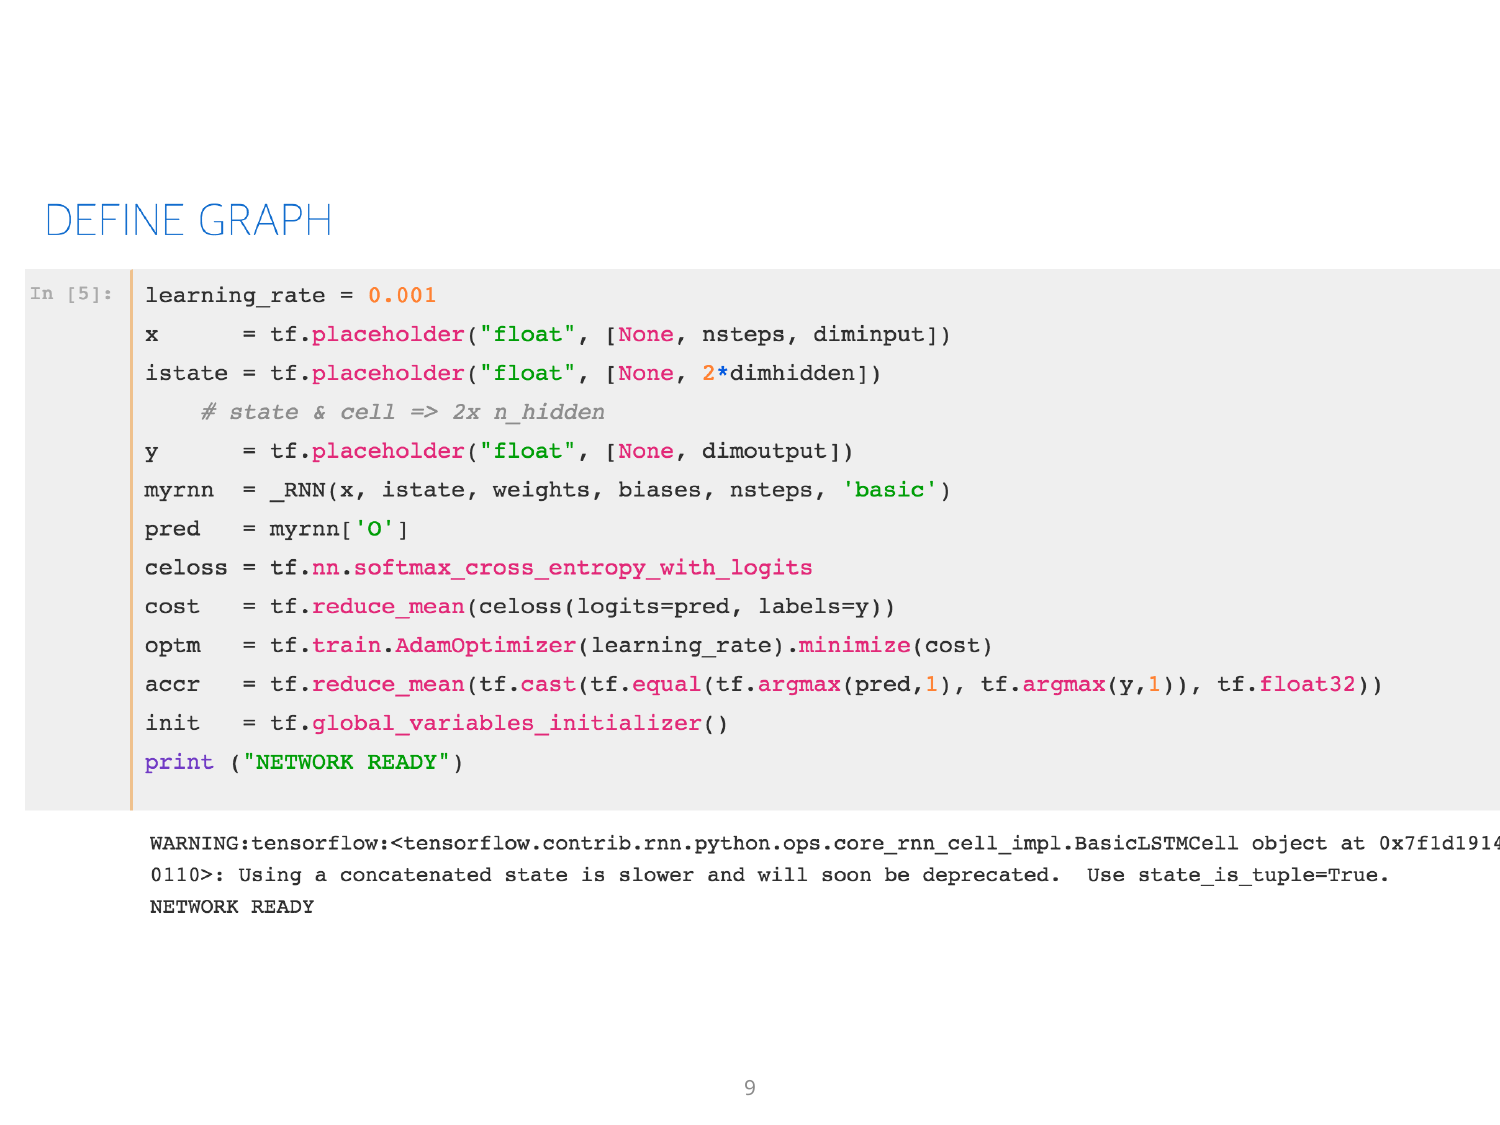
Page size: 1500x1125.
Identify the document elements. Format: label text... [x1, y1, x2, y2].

slide_number 9 [575, 1058, 925, 1119]
picture [0, 190, 1500, 935]
